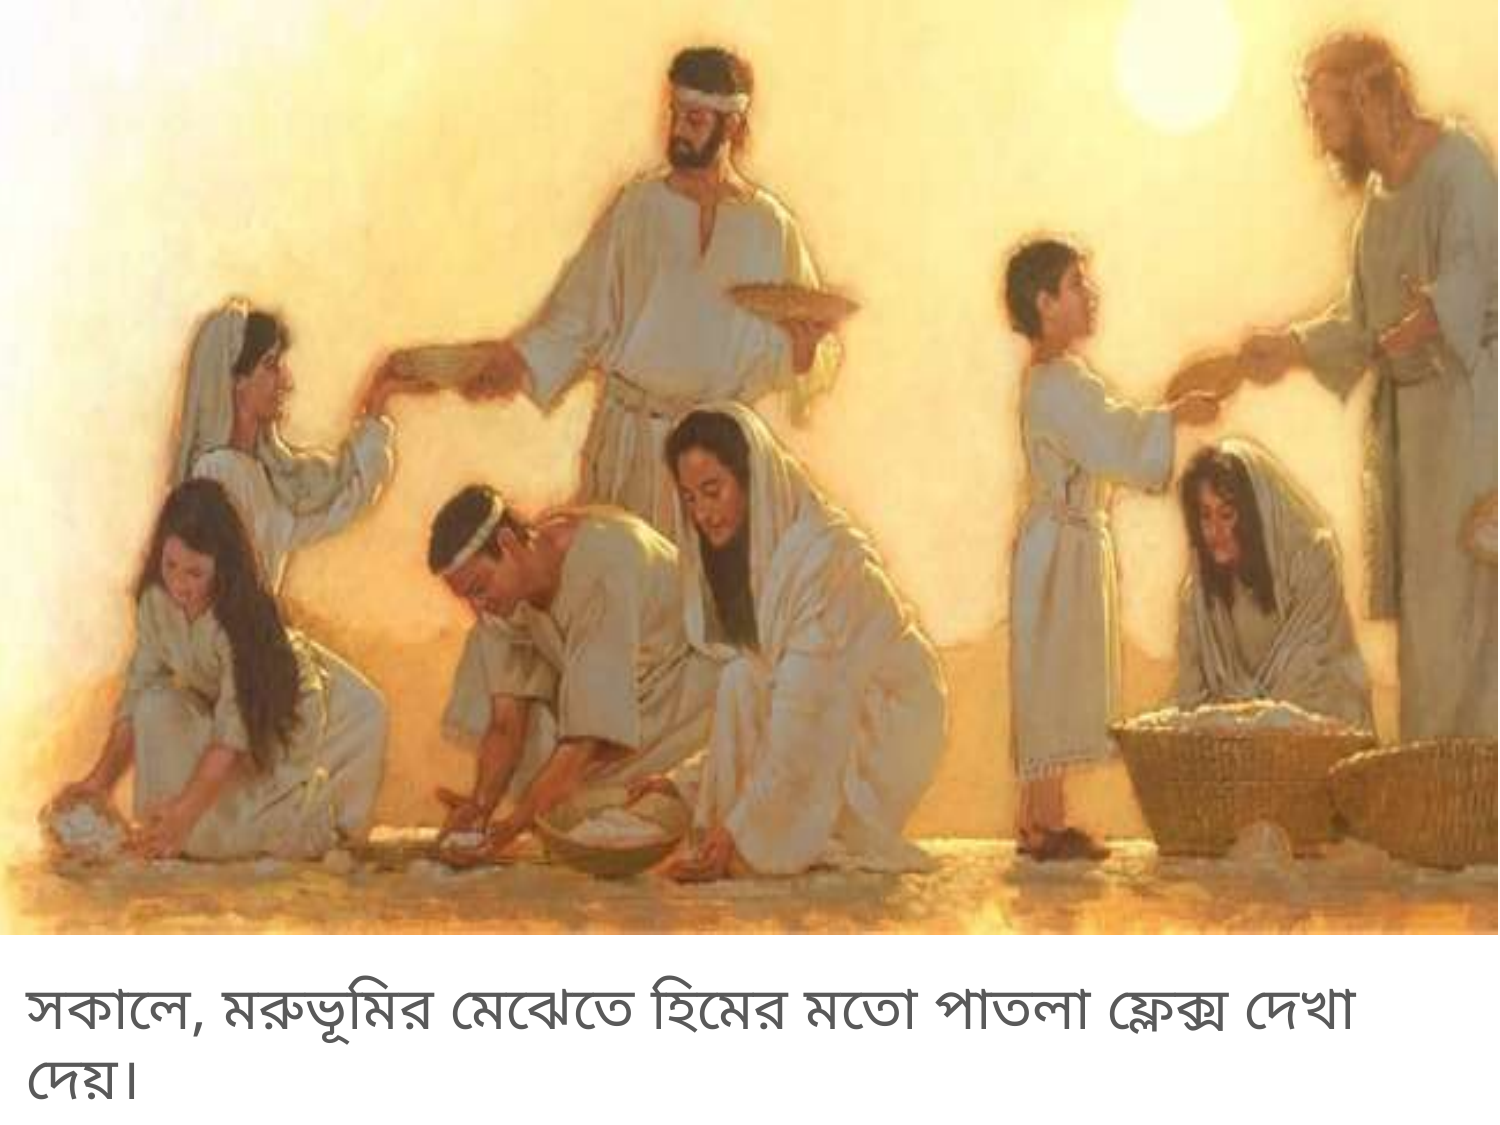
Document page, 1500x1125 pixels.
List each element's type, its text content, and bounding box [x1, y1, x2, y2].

text_box সকালে, মরুভূমির মেঝেতে হিমের মতো পাতলা ফ্লেক্স দেখা দেয়। [11, 964, 1498, 1119]
picture [0, 0, 1498, 935]
